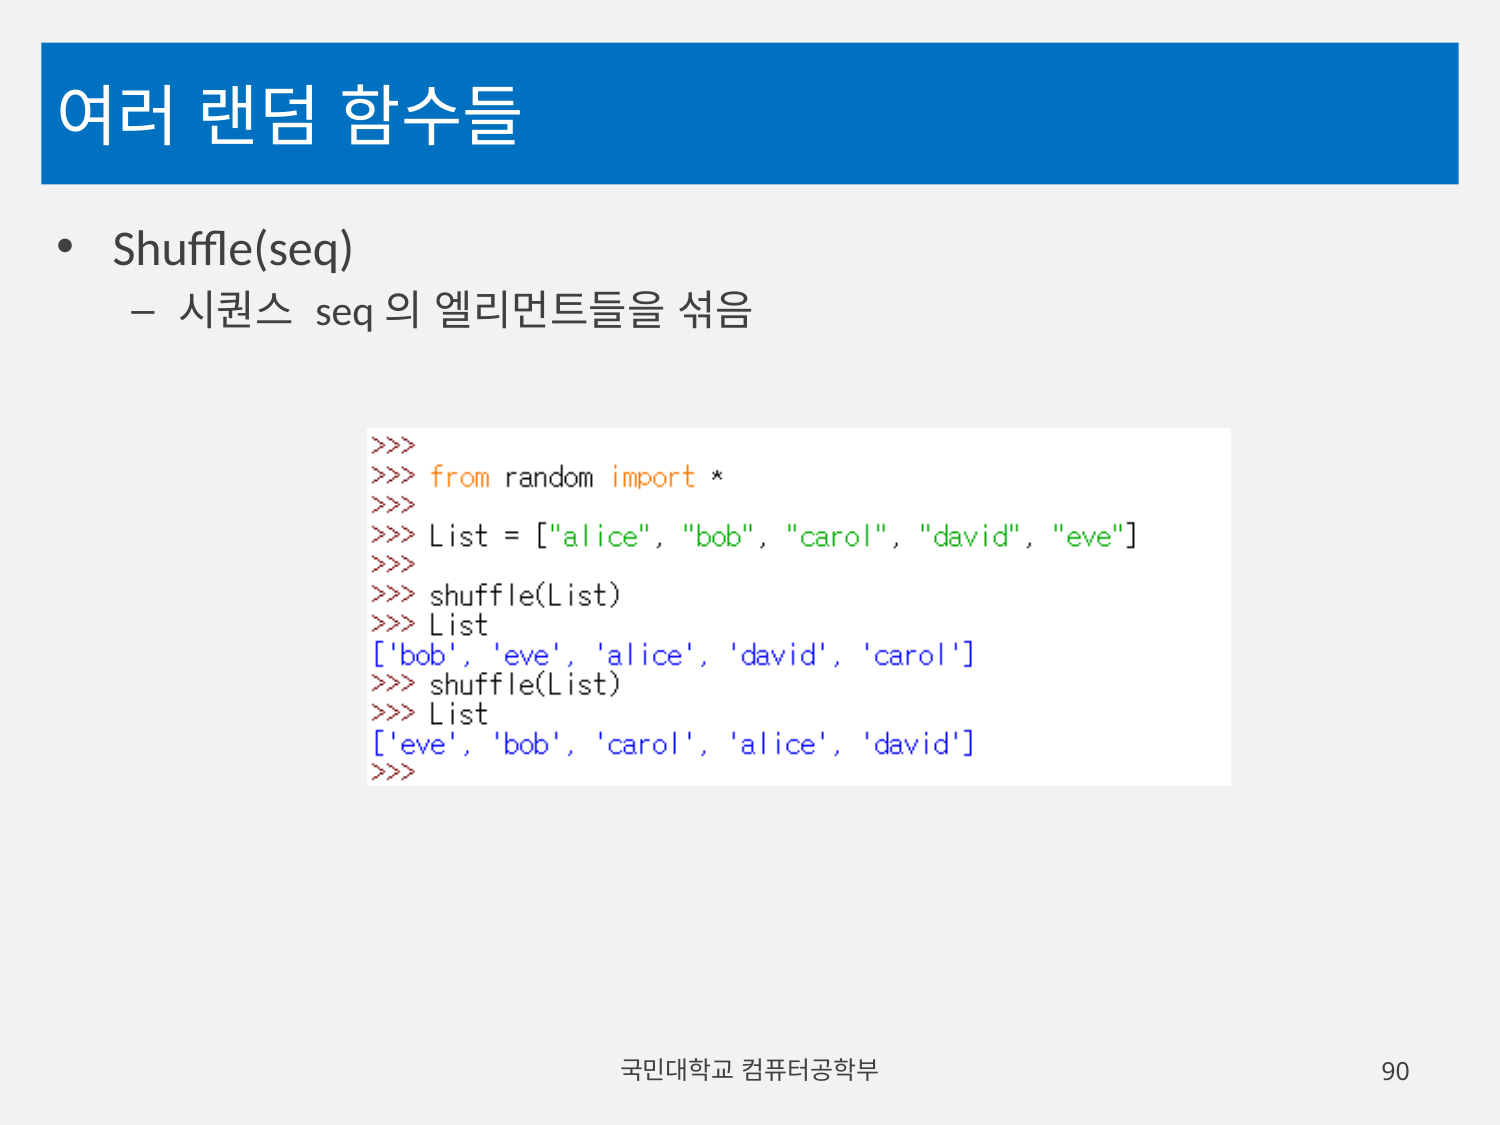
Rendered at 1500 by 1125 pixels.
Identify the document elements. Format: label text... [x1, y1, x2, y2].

footer 국민대학교 컴퓨터공학부 [466, 1042, 1034, 1103]
slide_number 90 [1074, 1042, 1425, 1103]
picture [367, 428, 1232, 786]
title 여러 랜덤 함수들 [41, 42, 1459, 185]
list Shuffle(seq) 시퀀스 seq의 엘리먼트들을 섞음 [41, 208, 1459, 1000]
